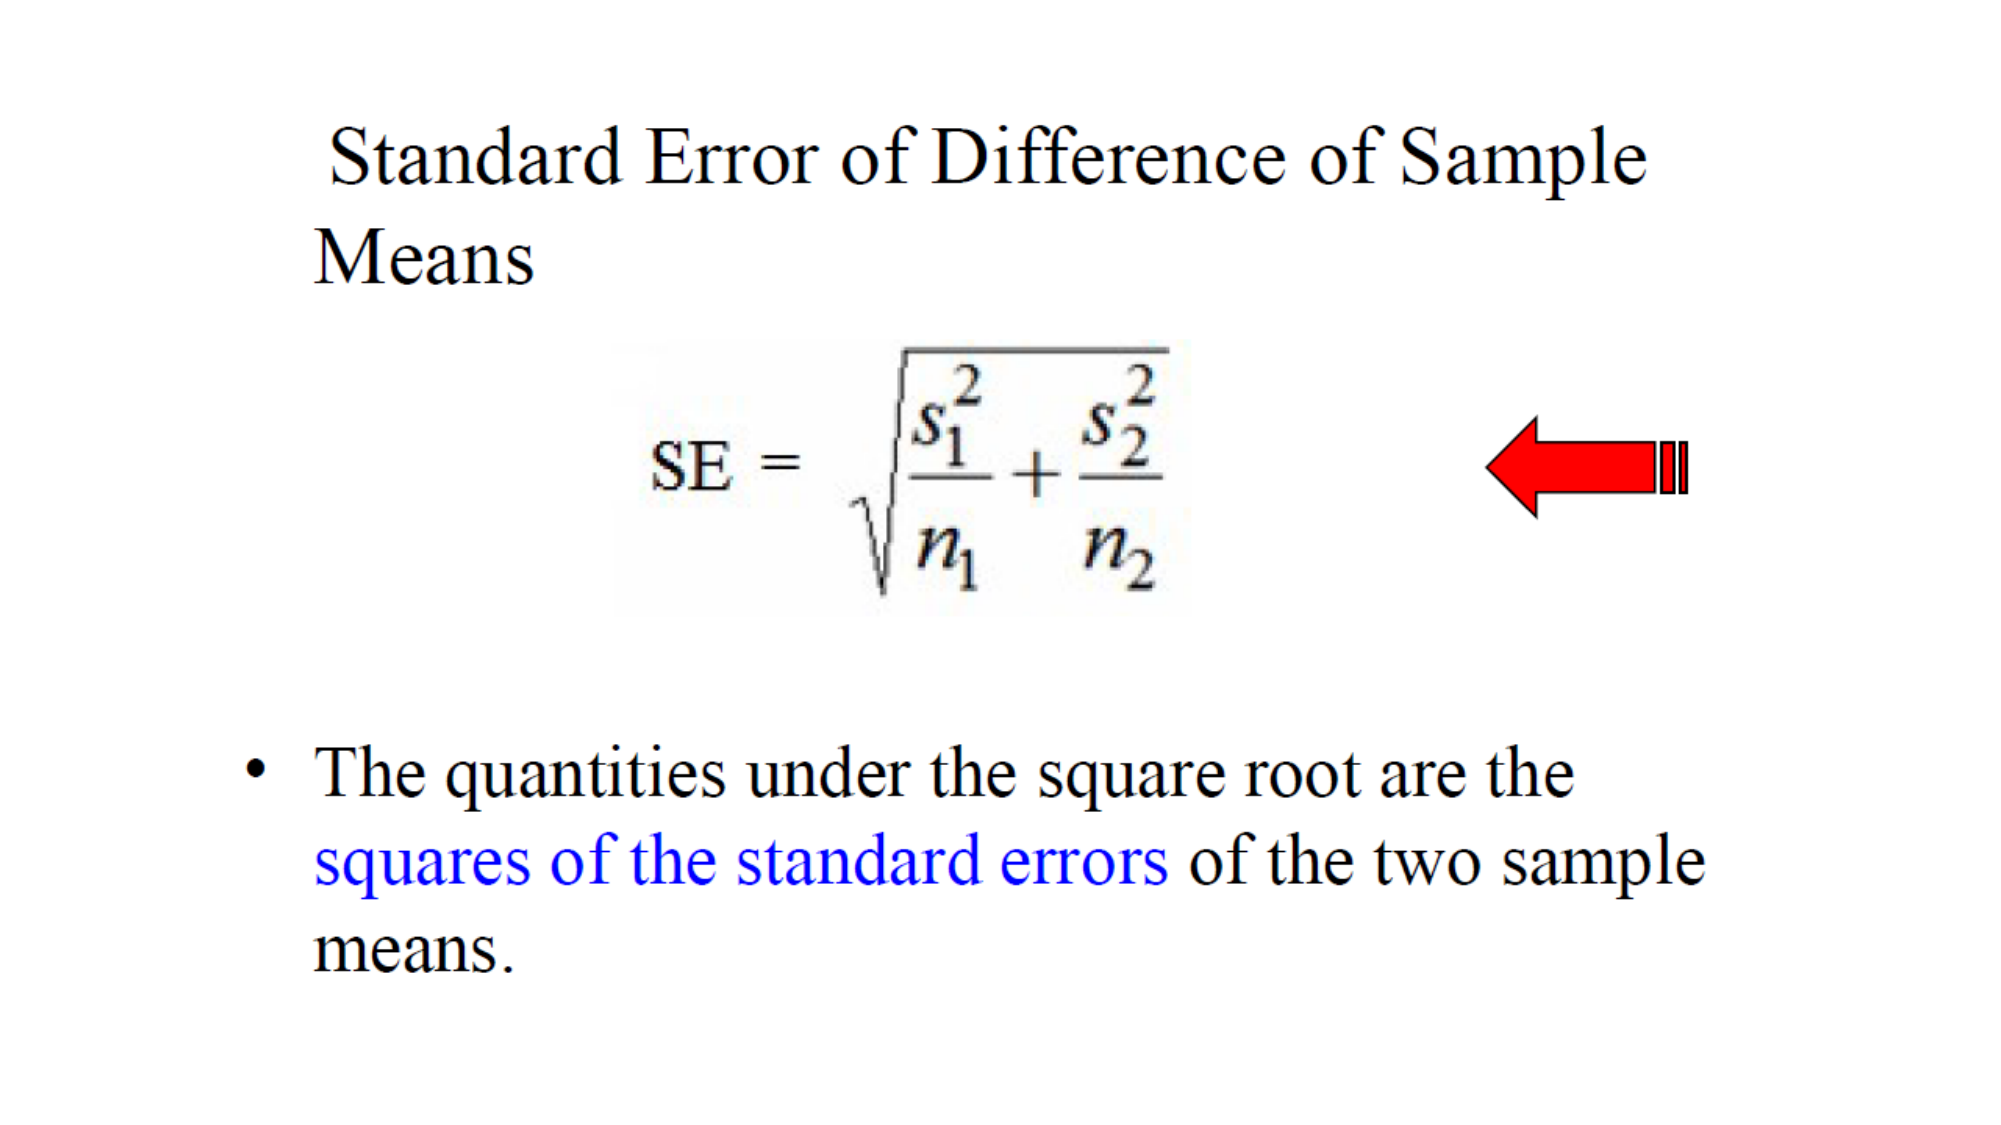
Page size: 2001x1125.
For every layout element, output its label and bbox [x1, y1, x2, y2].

picture [196, 102, 1804, 1023]
